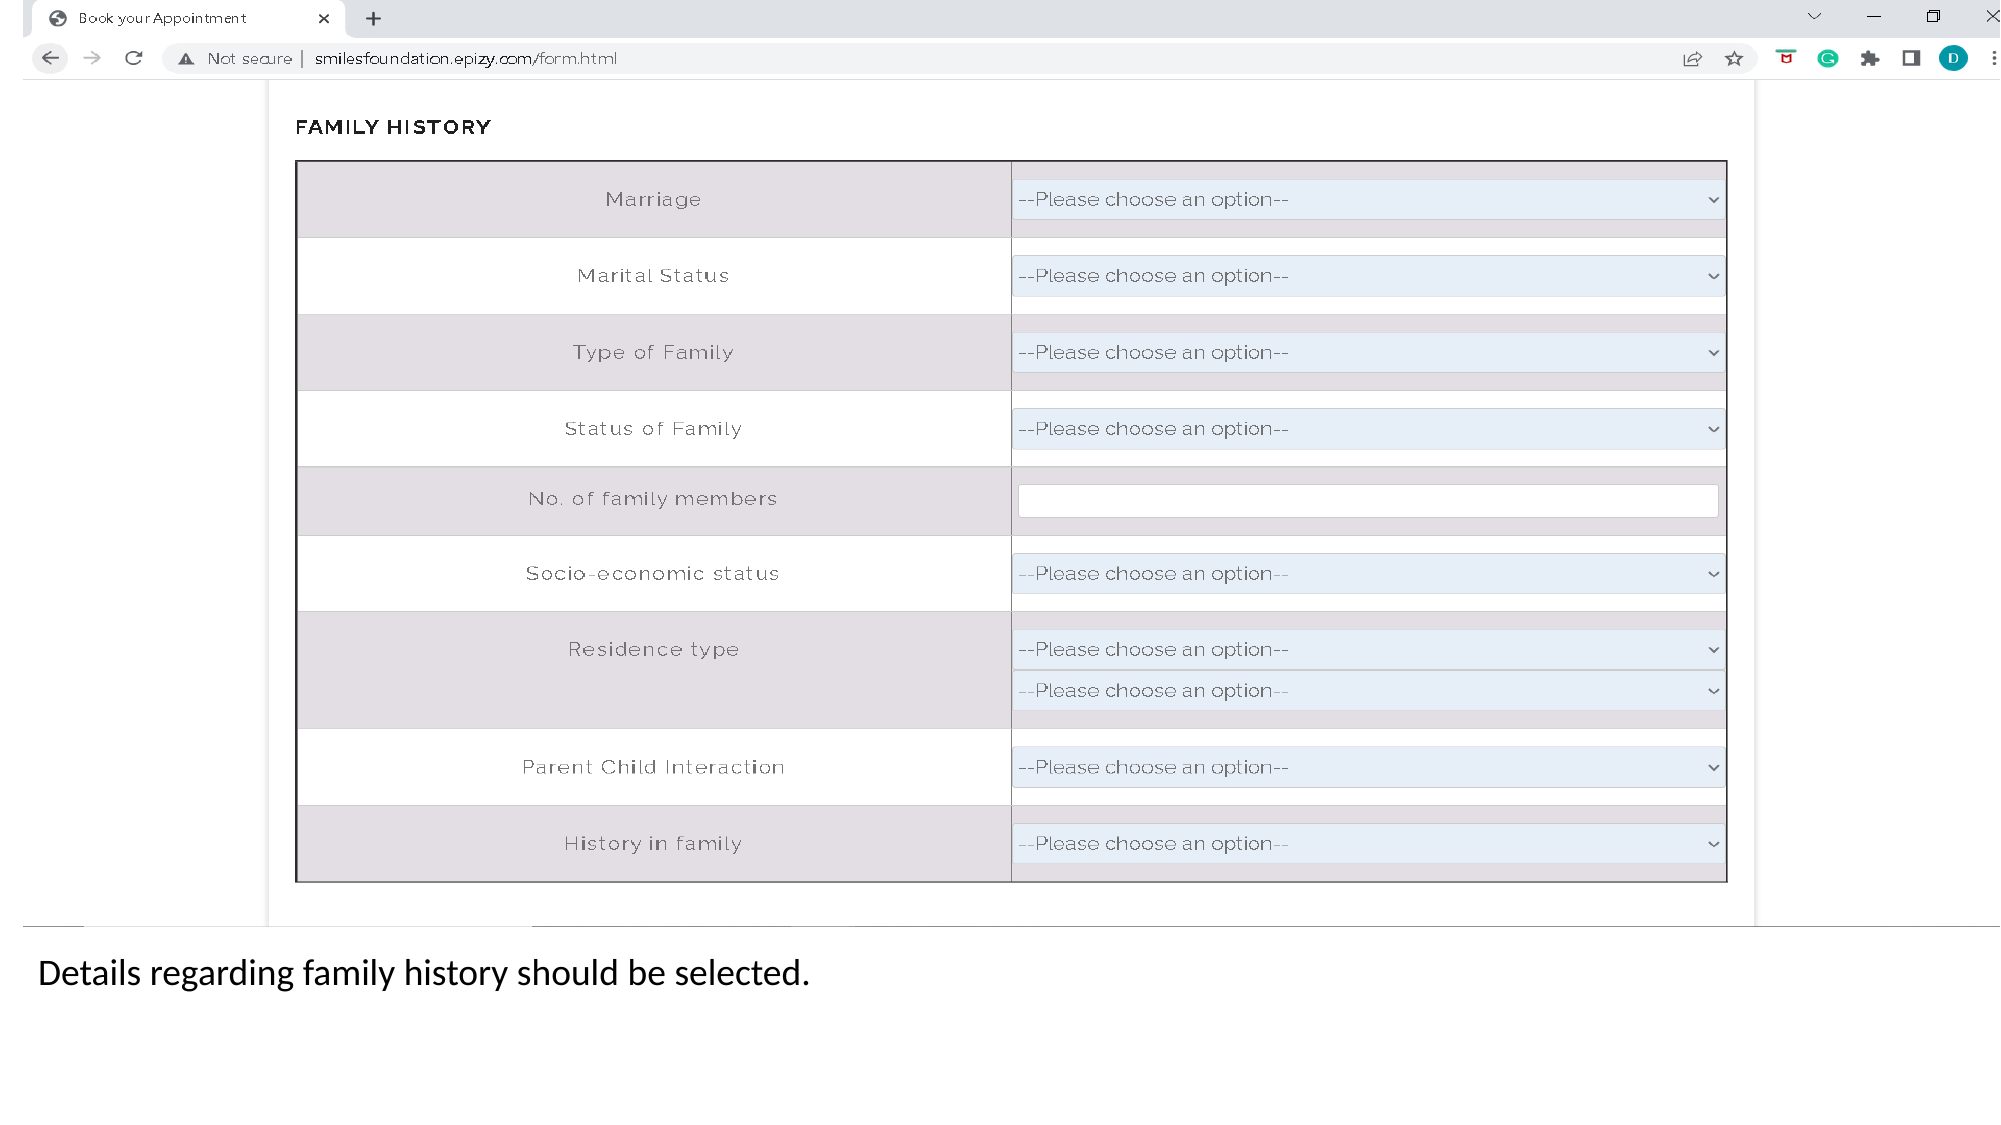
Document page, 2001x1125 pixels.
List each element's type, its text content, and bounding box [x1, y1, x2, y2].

text_box Details regarding family history should be selected. [23, 940, 1758, 1001]
picture [23, 0, 2000, 927]
